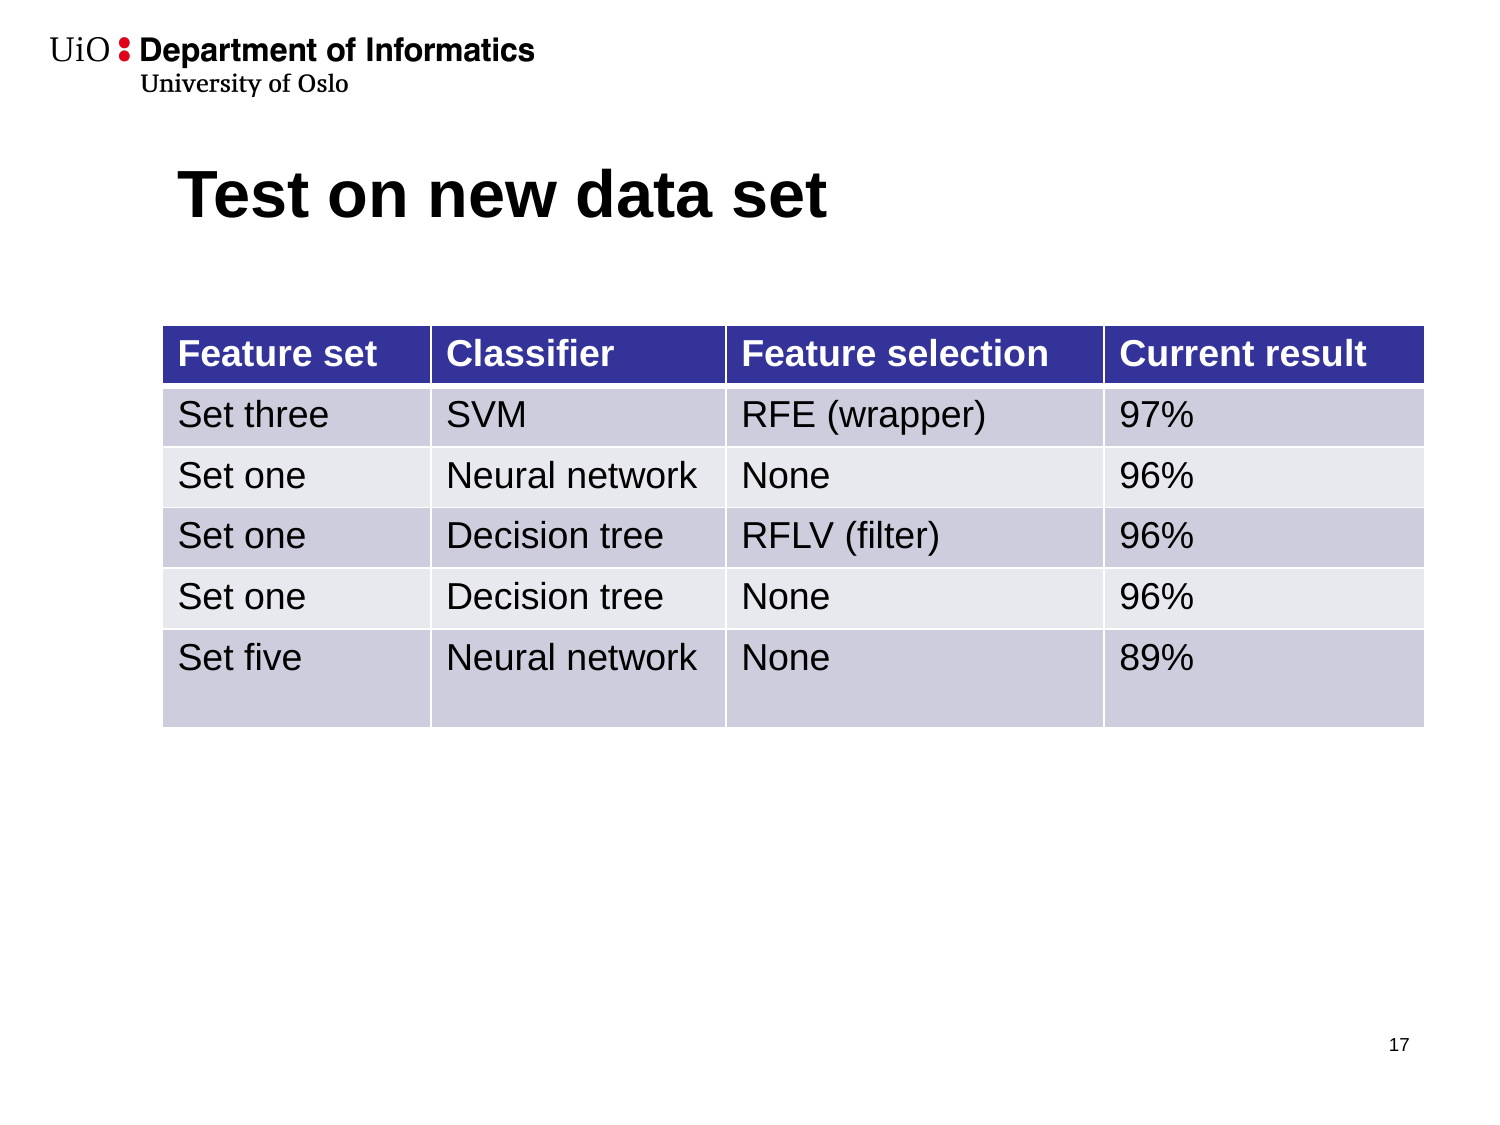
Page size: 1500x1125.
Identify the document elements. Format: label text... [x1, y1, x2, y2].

table_cell Set three [163, 389, 430, 446]
table_cell RFLV (filter) [727, 508, 1103, 567]
table_cell 96% [1105, 448, 1424, 507]
table_cell 96% [1105, 508, 1424, 567]
table_cell None [727, 448, 1103, 507]
title Test on new data set [162, 137, 1426, 324]
table_header Current result [1105, 326, 1424, 383]
table_cell Decision tree [432, 569, 725, 628]
table_cell None [727, 569, 1103, 628]
table_header Feature selection [727, 326, 1103, 383]
table_cell 96% [1105, 569, 1424, 628]
table_cell Neural network [432, 630, 725, 727]
table_cell Set one [163, 569, 430, 628]
table_cell None [727, 630, 1103, 727]
table_cell Decision tree [432, 508, 725, 567]
table_cell 89% [1105, 630, 1424, 727]
table_cell Set one [163, 448, 430, 507]
table_header Classifier [432, 326, 725, 383]
table_cell Neural network [432, 448, 725, 507]
table_cell RFE (wrapper) [727, 389, 1103, 446]
slide_number 18 [1312, 1024, 1426, 1101]
picture [50, 37, 534, 97]
table_cell Set one [163, 508, 430, 567]
table_cell SVM [432, 389, 725, 446]
table_cell 97% [1105, 389, 1424, 446]
table_cell Set five [163, 630, 430, 727]
table_header Feature set [163, 326, 430, 383]
